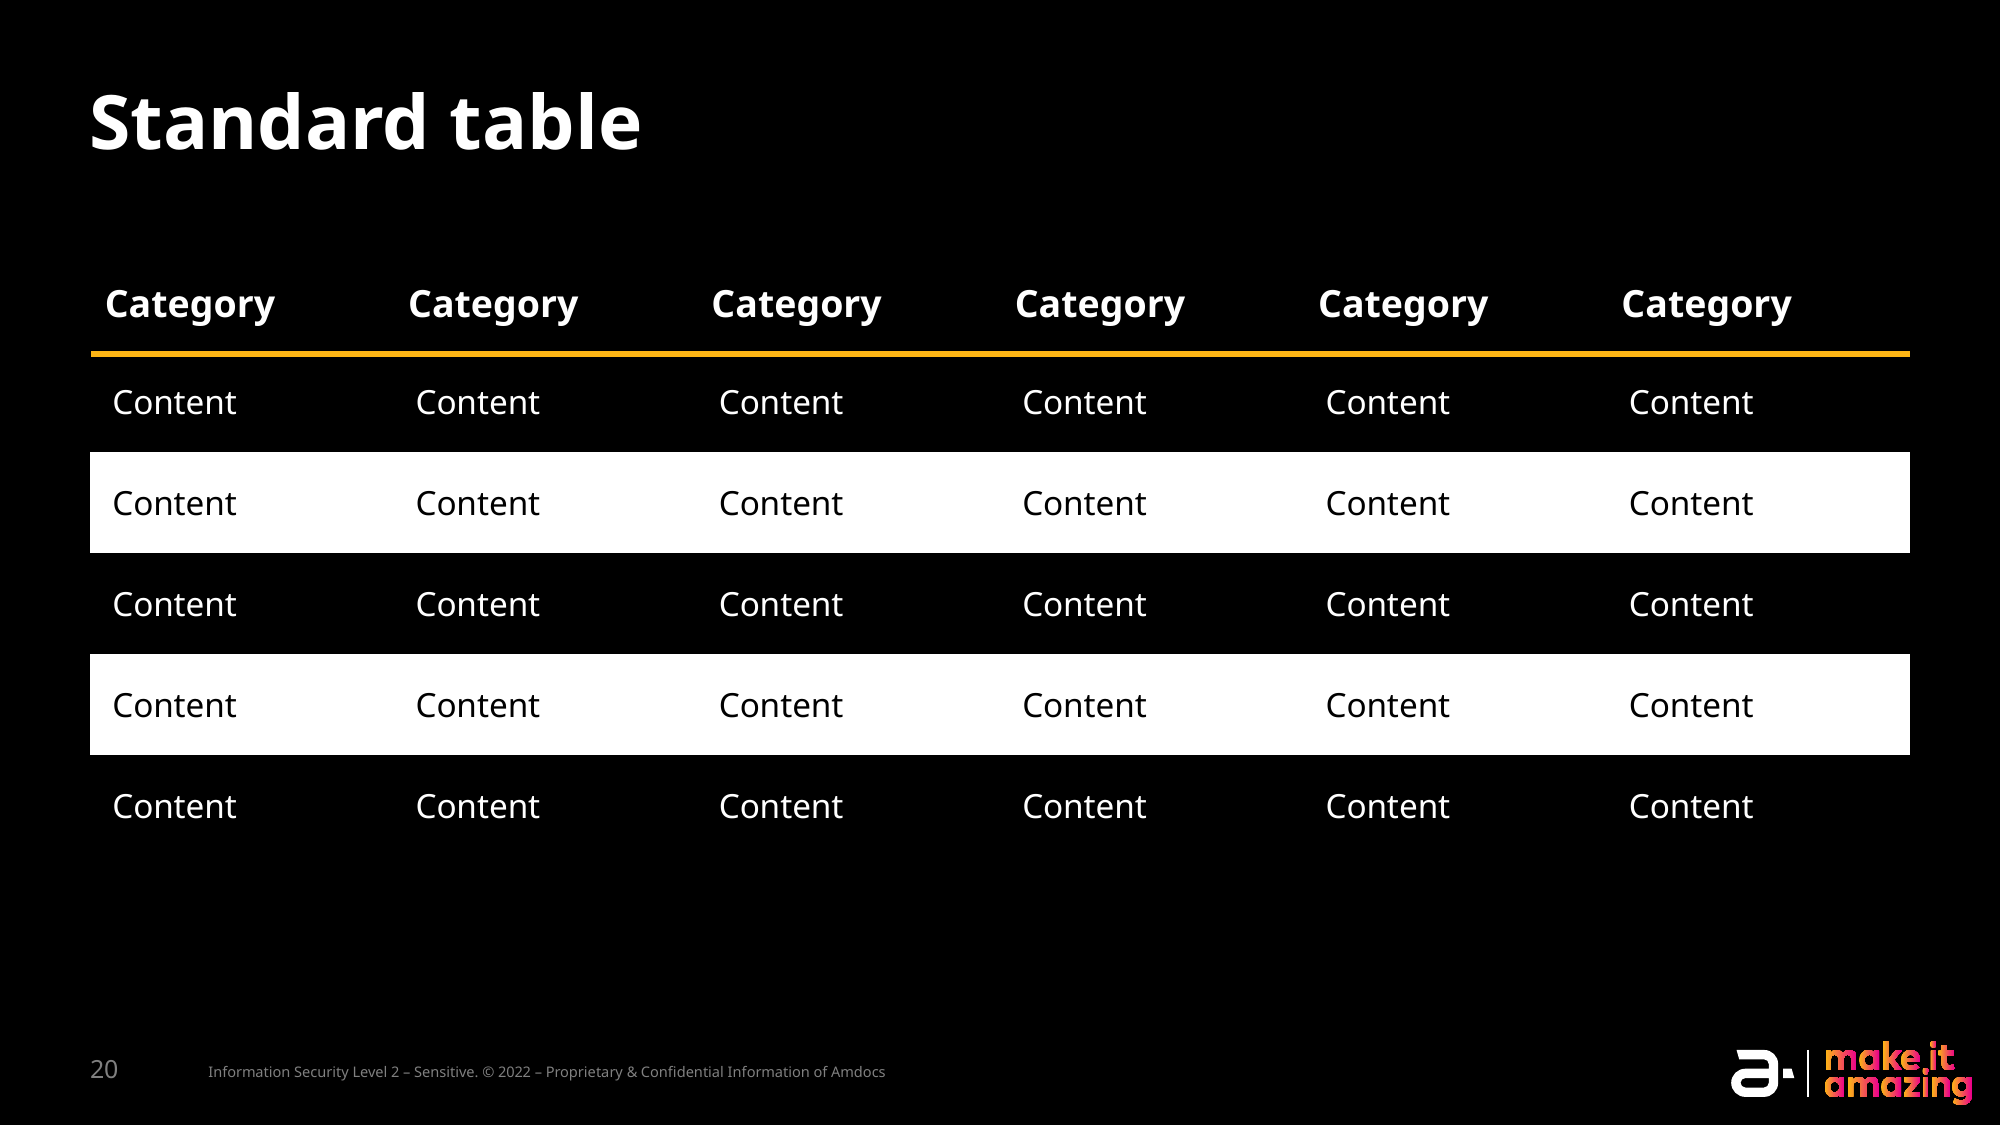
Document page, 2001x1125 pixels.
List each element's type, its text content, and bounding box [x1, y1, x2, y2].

table_cell Content [1000, 452, 1303, 553]
table_cell Content [696, 452, 1000, 553]
table_cell Content [1303, 357, 1606, 452]
table_cell Content [1000, 553, 1303, 654]
title Standard table [89, 73, 1910, 165]
table_cell Content [90, 654, 393, 755]
table_cell Content [393, 755, 696, 857]
table_cell Content [90, 553, 393, 654]
table_cell Content [1303, 553, 1606, 654]
table_cell Content [393, 654, 696, 755]
table_cell Content [393, 452, 696, 553]
table_cell Content [1606, 755, 1910, 857]
table_header Category [90, 250, 393, 351]
table_cell Content [1303, 452, 1606, 553]
table_cell Content [1303, 755, 1606, 857]
table_cell Content [1606, 553, 1910, 654]
table_cell Content [1000, 654, 1303, 755]
table_cell Content [90, 351, 393, 452]
table_header Category [1606, 250, 1910, 351]
table_cell Content [90, 755, 393, 857]
table_cell Content [90, 452, 393, 553]
table_header Category [1303, 250, 1606, 351]
table_cell Content [393, 553, 696, 654]
table_cell Content [1606, 452, 1910, 553]
table_cell Content [1606, 654, 1910, 755]
table_header Category [393, 250, 696, 351]
table_header Category [696, 250, 1000, 351]
table_cell Content [696, 755, 1000, 857]
table_cell Content [393, 357, 696, 452]
table_cell Content [1000, 357, 1303, 452]
table_header Category [1000, 250, 1303, 351]
table_cell Content [1606, 357, 1910, 452]
table_cell Content [1303, 654, 1606, 755]
table_cell Content [1000, 755, 1303, 857]
table_cell Content [696, 654, 1000, 755]
table_cell Content [696, 553, 1000, 654]
table_cell Content [696, 357, 1000, 452]
